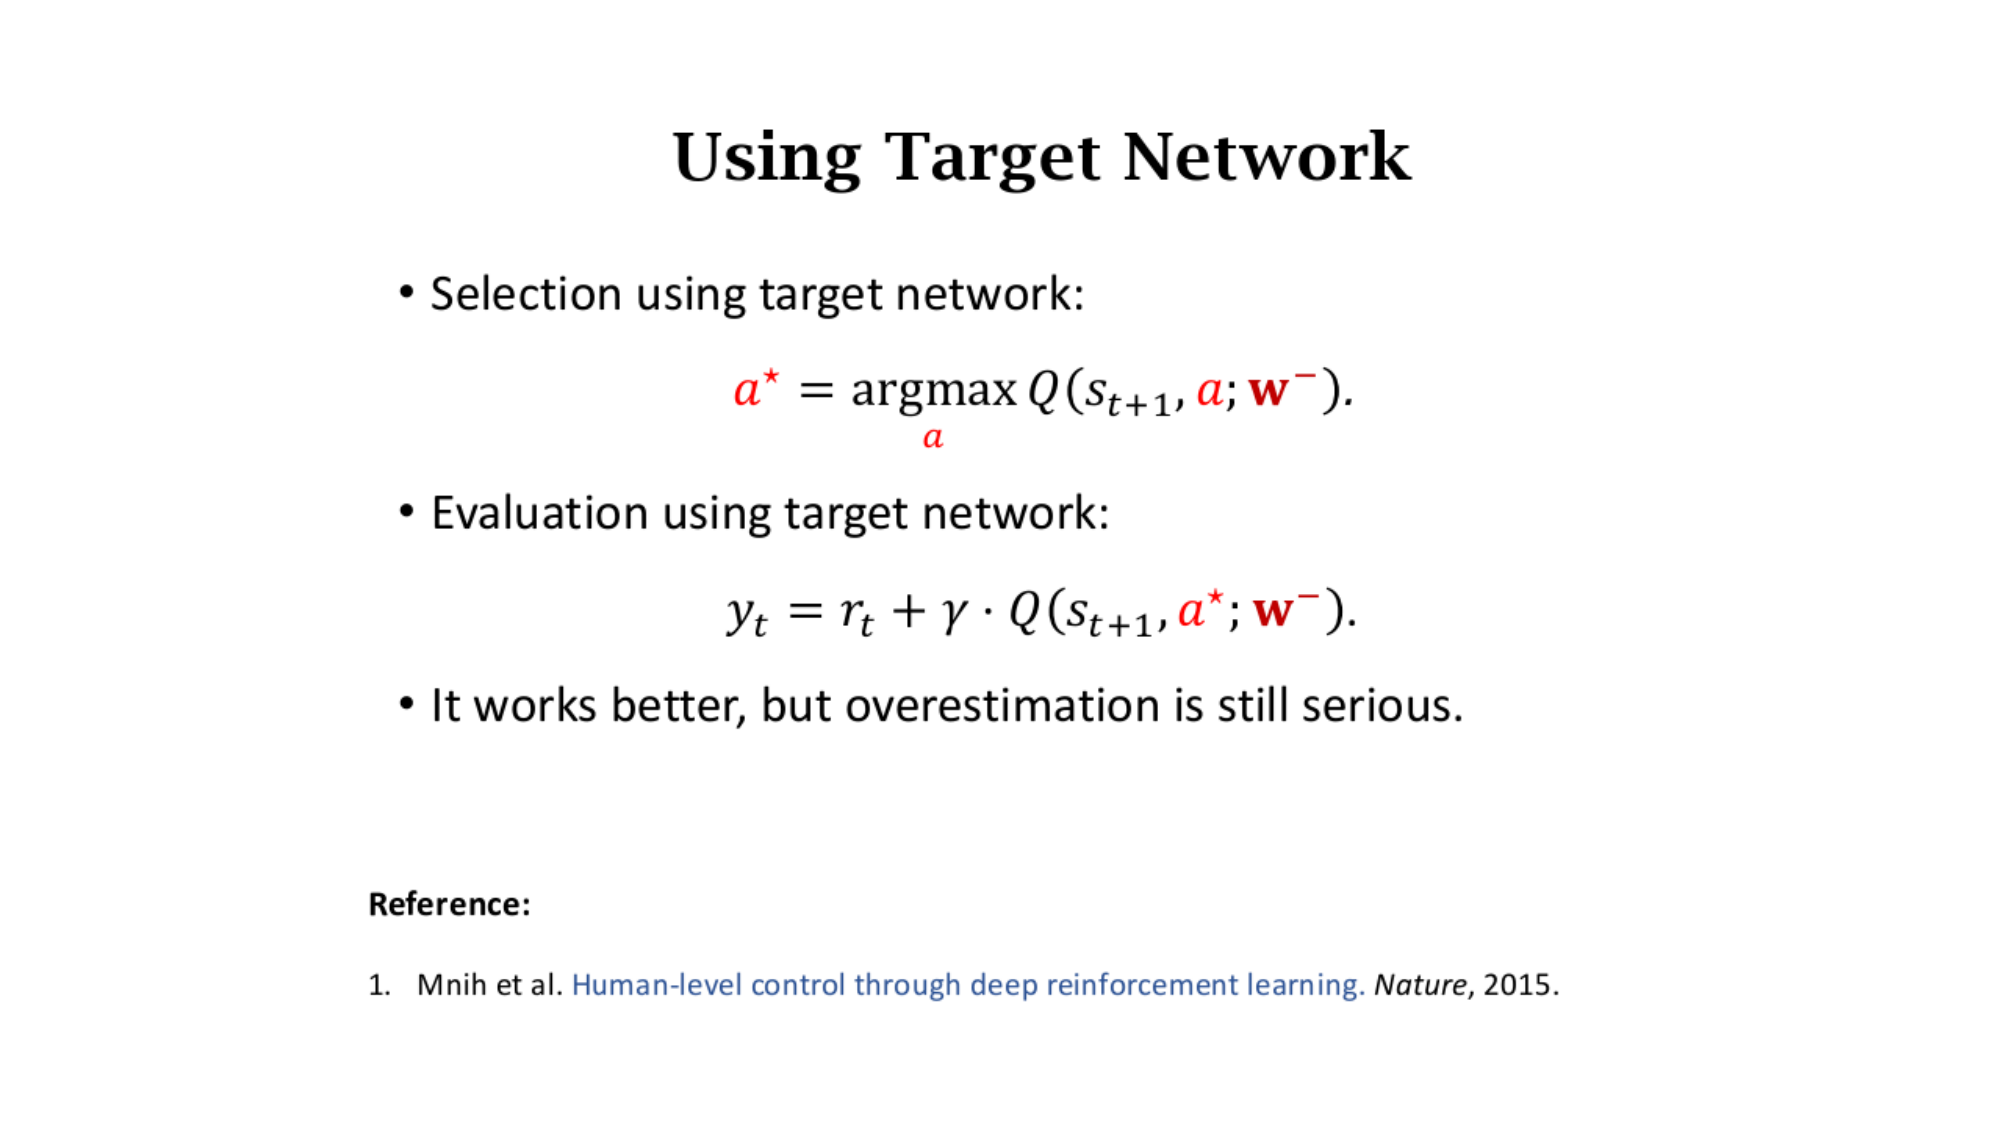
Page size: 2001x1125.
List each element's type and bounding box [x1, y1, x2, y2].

picture [271, 97, 1729, 1028]
